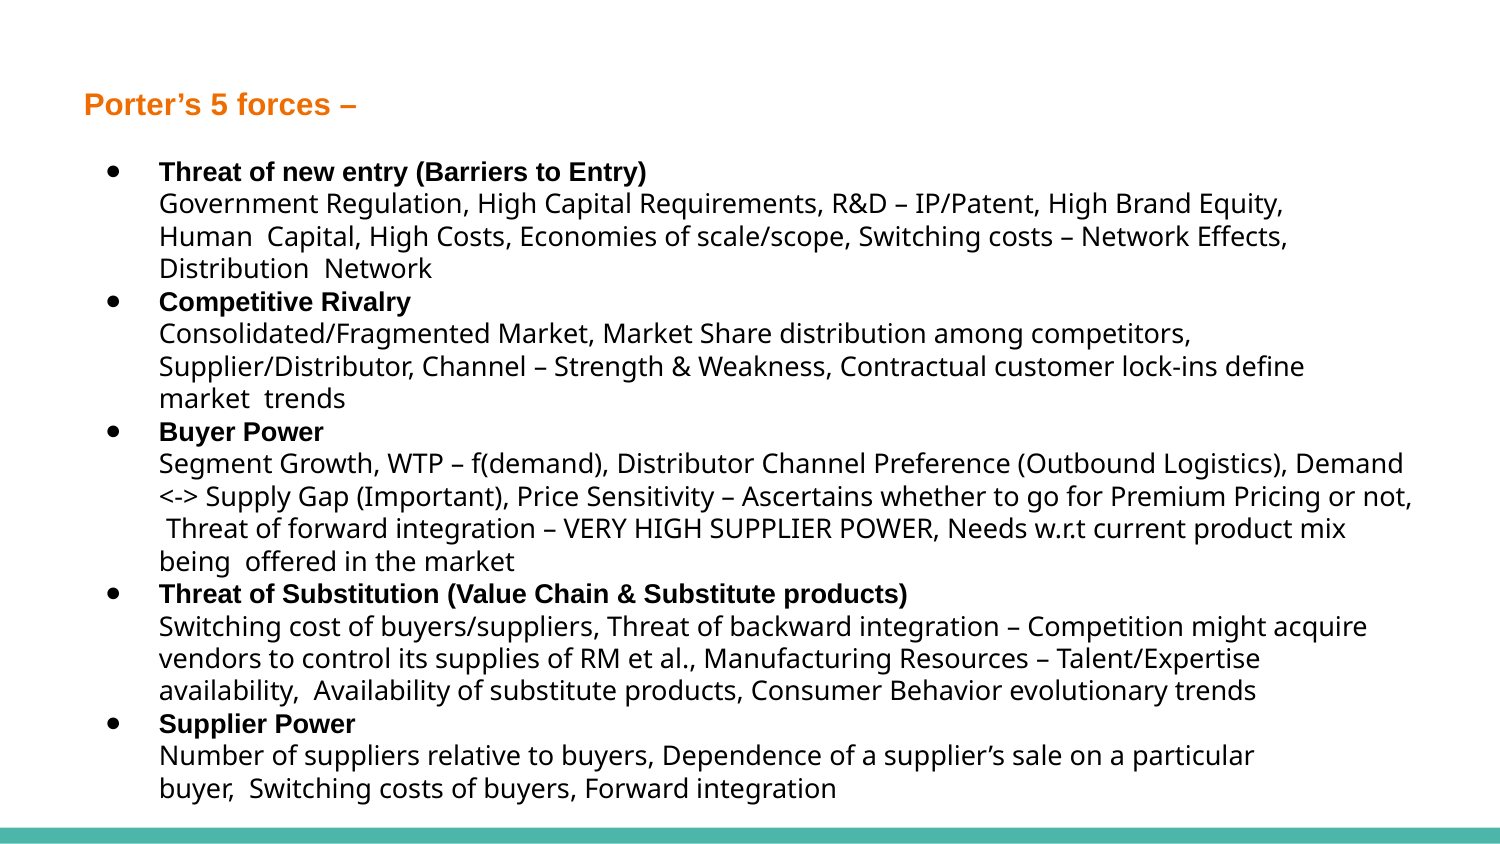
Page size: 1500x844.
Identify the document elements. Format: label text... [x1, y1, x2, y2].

title Porter’s 5 forces – [81, 81, 361, 225]
text_box Threat of new entry (Barriers to Entry) Government Regulation, High Capital Requirements, R&D – IP/Patent, High Brand Equity, Human Capital, High Costs, Economies of scale/scope, Switching costs – Network Eﬀects, Distribution Network Competitive Rivalry Consolidated/Fragmented Market, Market Share distribution among competitors, Supplier/Distributor, Channel – Strength & Weakness, Contractual customer lock-ins deﬁne market trends Buyer Power Segment Growth, WTP – f(demand), Distributor Channel Preference (Outbound Logistics), Demand <-> Supply Gap (Important), Price Sensitivity – Ascertains whether to go for Premium Pricing or not, Threat of forward integration – VERY HIGH SUPPLIER POWER, Needs w.r.t current product mix being oﬀered in the market Threat of Substitution (Value Chain & Substitute products) Switching cost of buyers/suppliers, Threat of backward integration – Competition might acquire vendors to control its supplies of RM et al., Manufacturing Resources – Talent/Expertise availability, Availability of substitute products, Consumer Behavior evolutionary trends Supplier Power Number of suppliers relative to buyers, Dependence of a supplier’s sale on a particular buyer, Switching costs of buyers, Forward integration [103, 152, 1415, 804]
